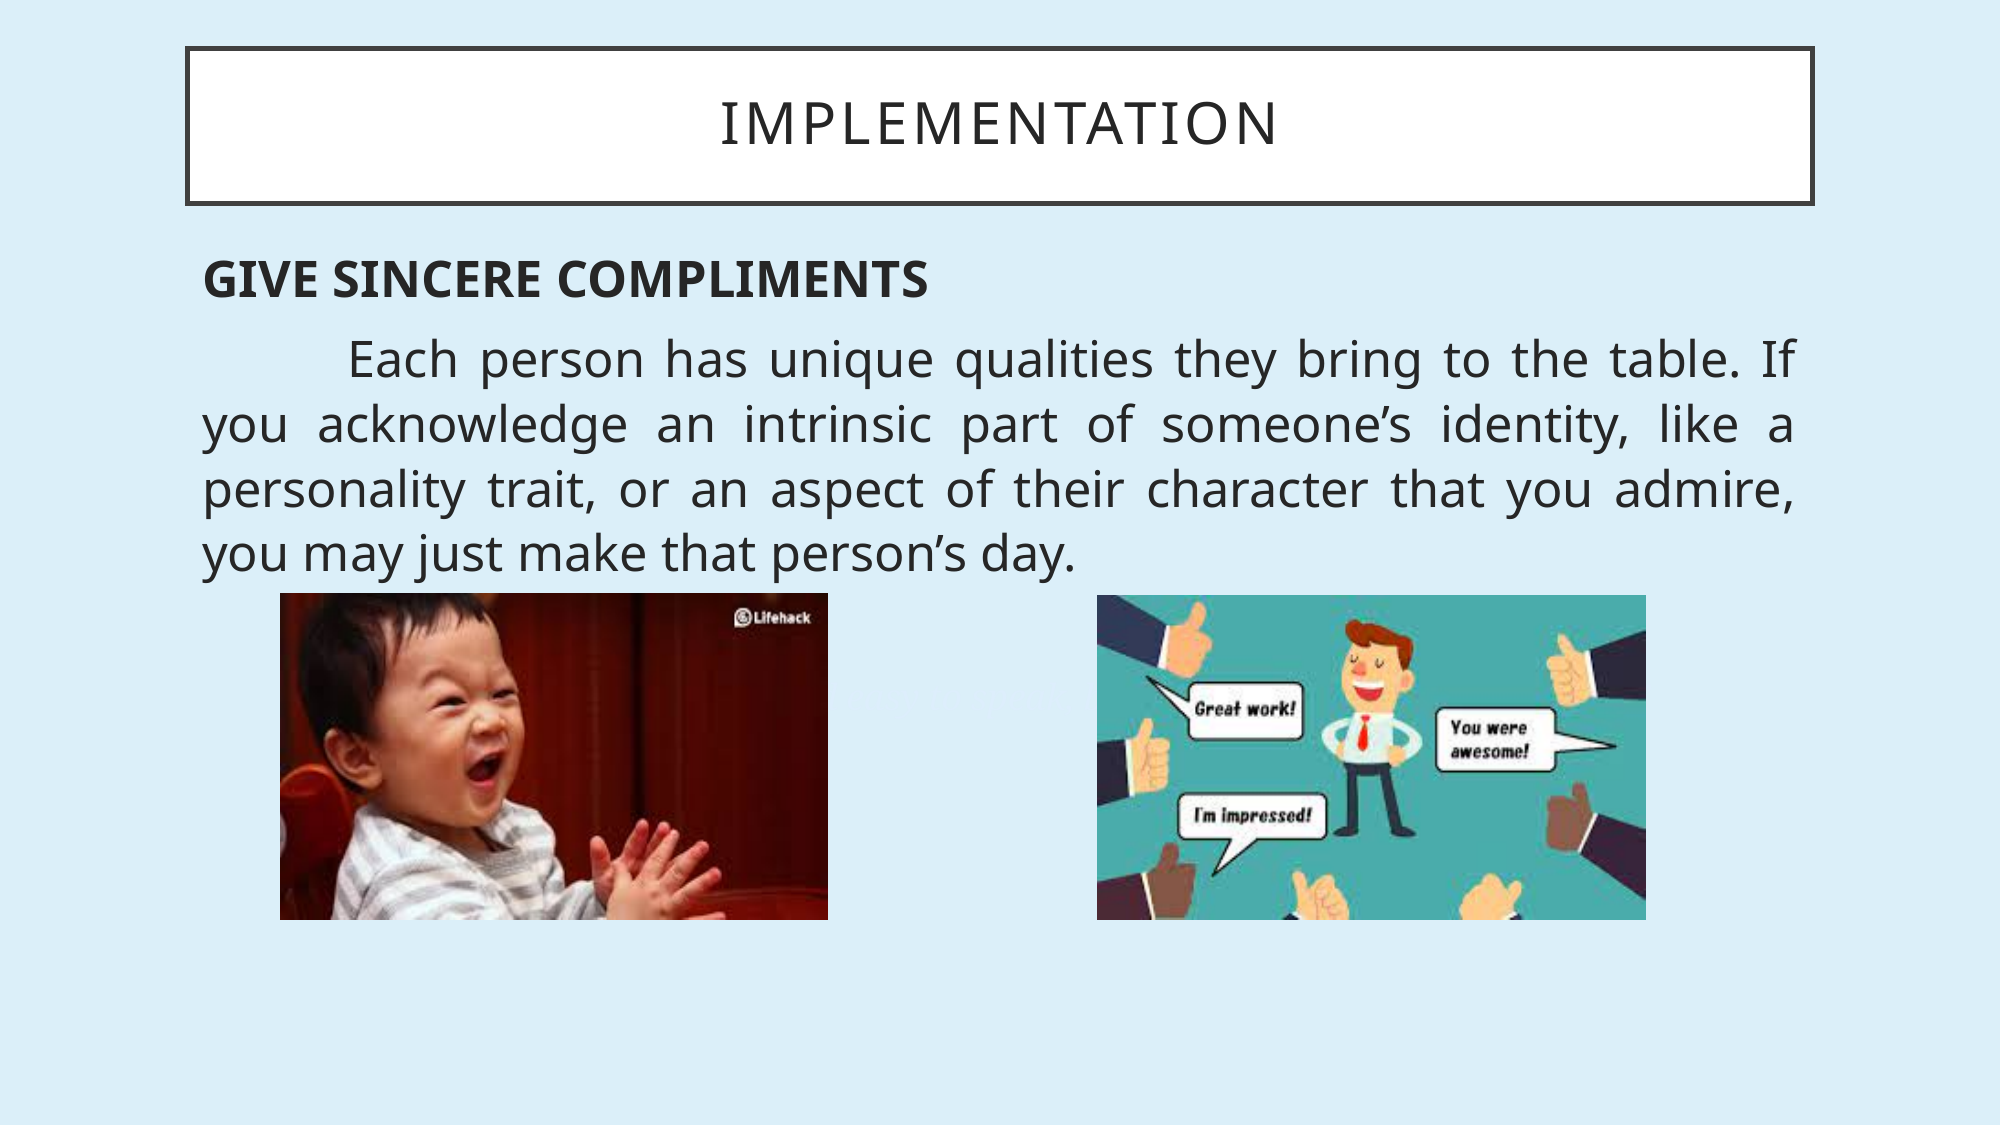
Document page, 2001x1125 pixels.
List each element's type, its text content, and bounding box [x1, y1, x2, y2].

list GIVE SINCERE COMPLIMENTS Each person has unique qualities they bring to the table. If you acknowledge an intrinsic part of someone’s identity, like a personality trait, or an aspect of their character that you admire, you may just make that person’s day. “Kind words can be short and easy to speak, but their echoes are truly endless.” [187, 234, 1813, 726]
text_box Implementation [187, 48, 1813, 204]
picture [1097, 595, 1646, 921]
picture [280, 593, 828, 921]
